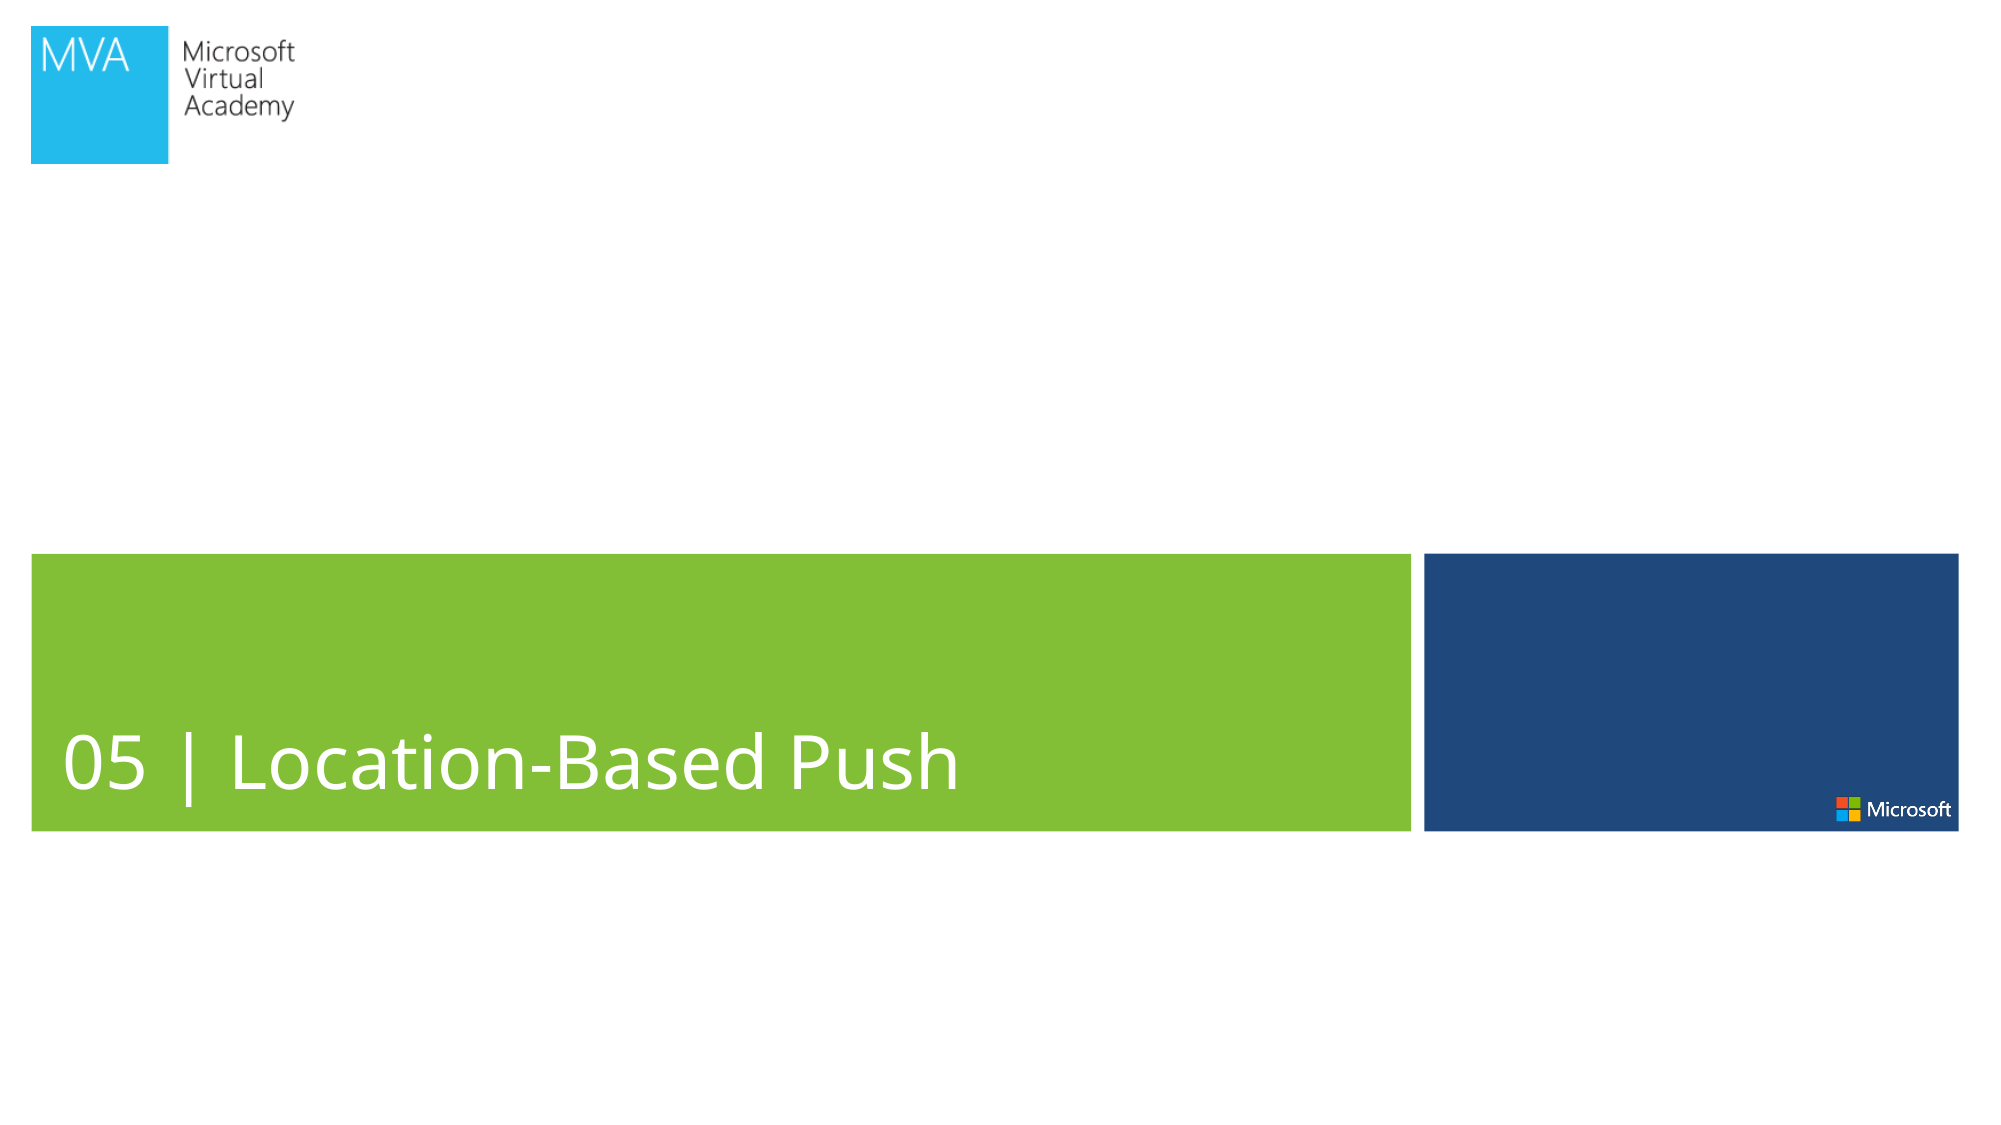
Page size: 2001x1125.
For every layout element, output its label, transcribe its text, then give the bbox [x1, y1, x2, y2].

picture [1834, 790, 1956, 827]
list 05 | Location-Based Push [47, 568, 1396, 813]
picture [31, 26, 374, 164]
